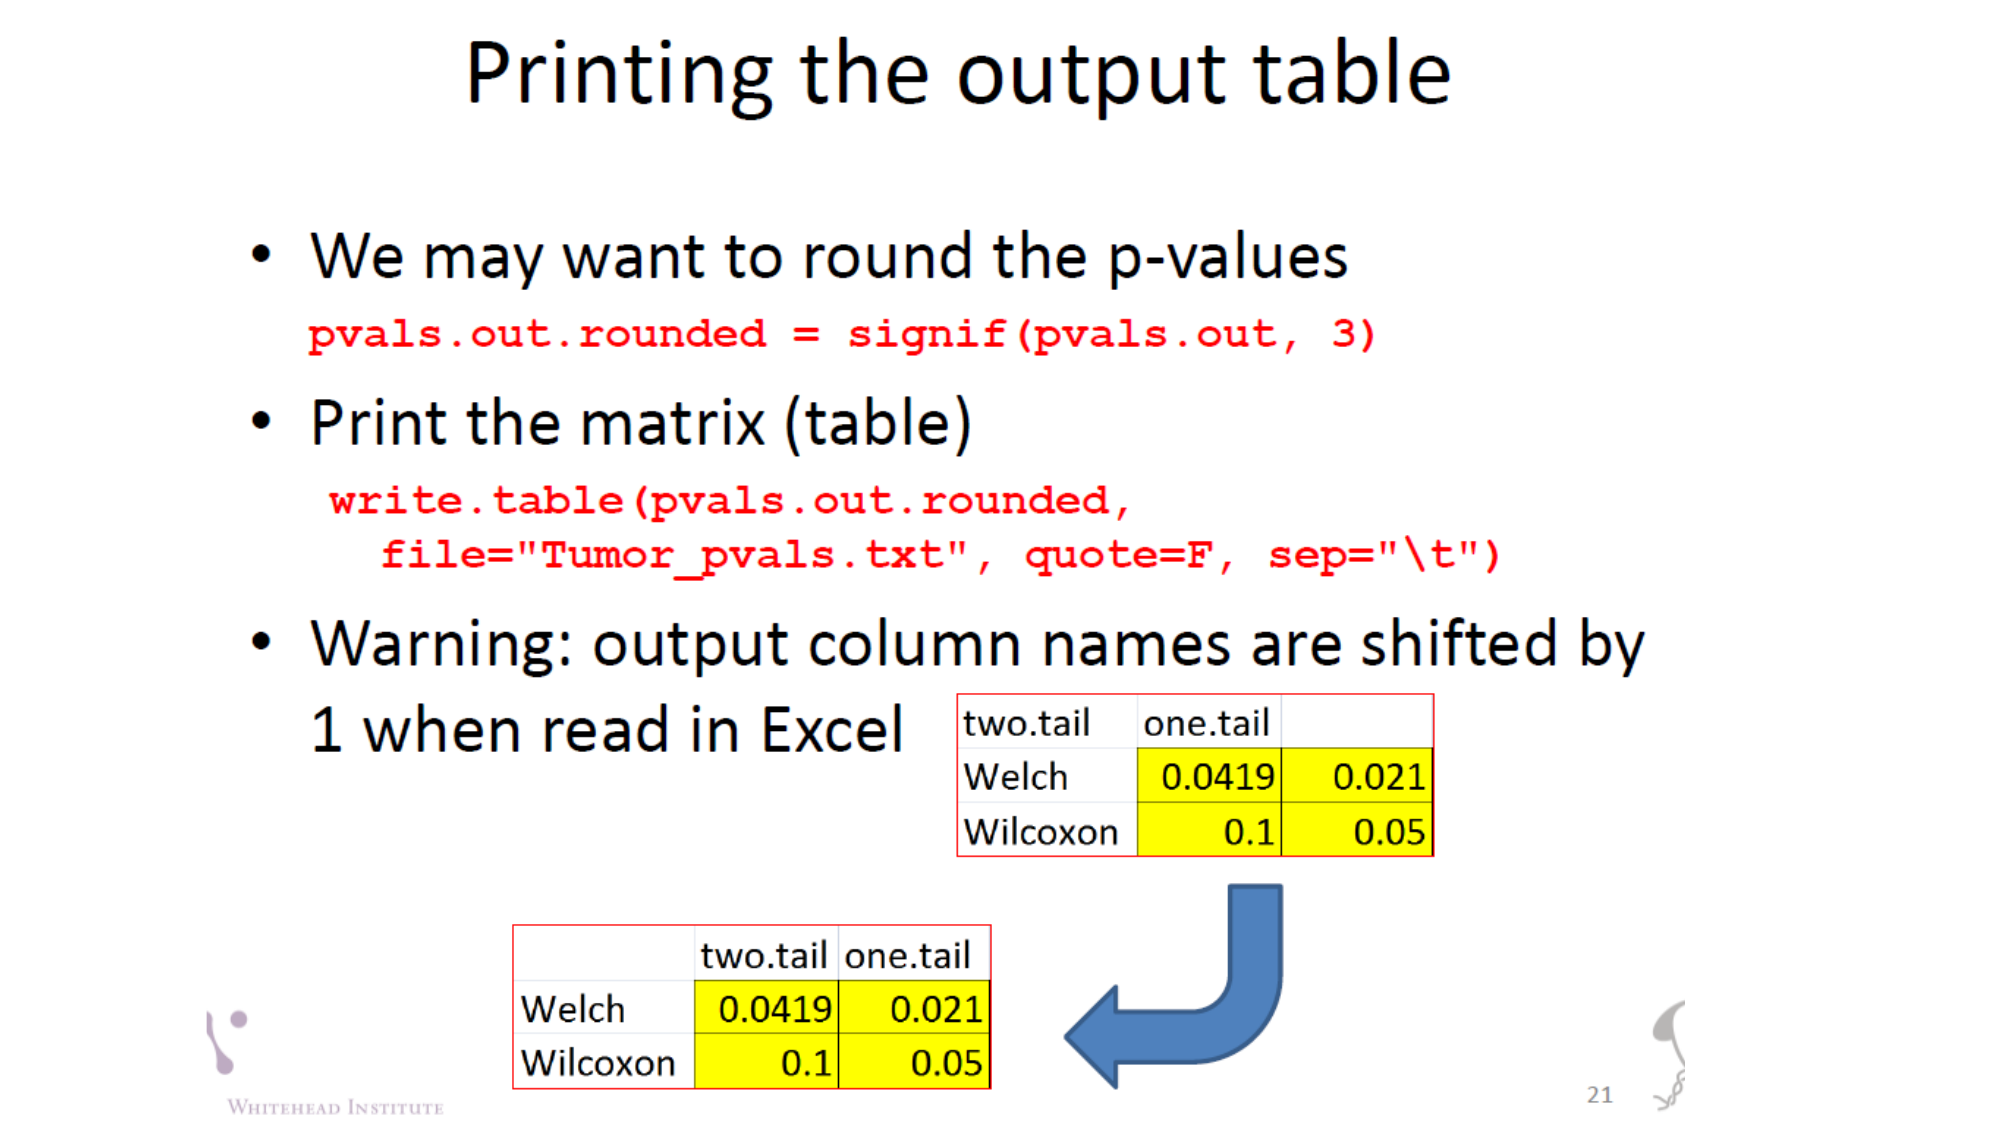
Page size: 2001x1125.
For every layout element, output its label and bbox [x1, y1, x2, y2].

picture [206, 0, 1685, 1115]
